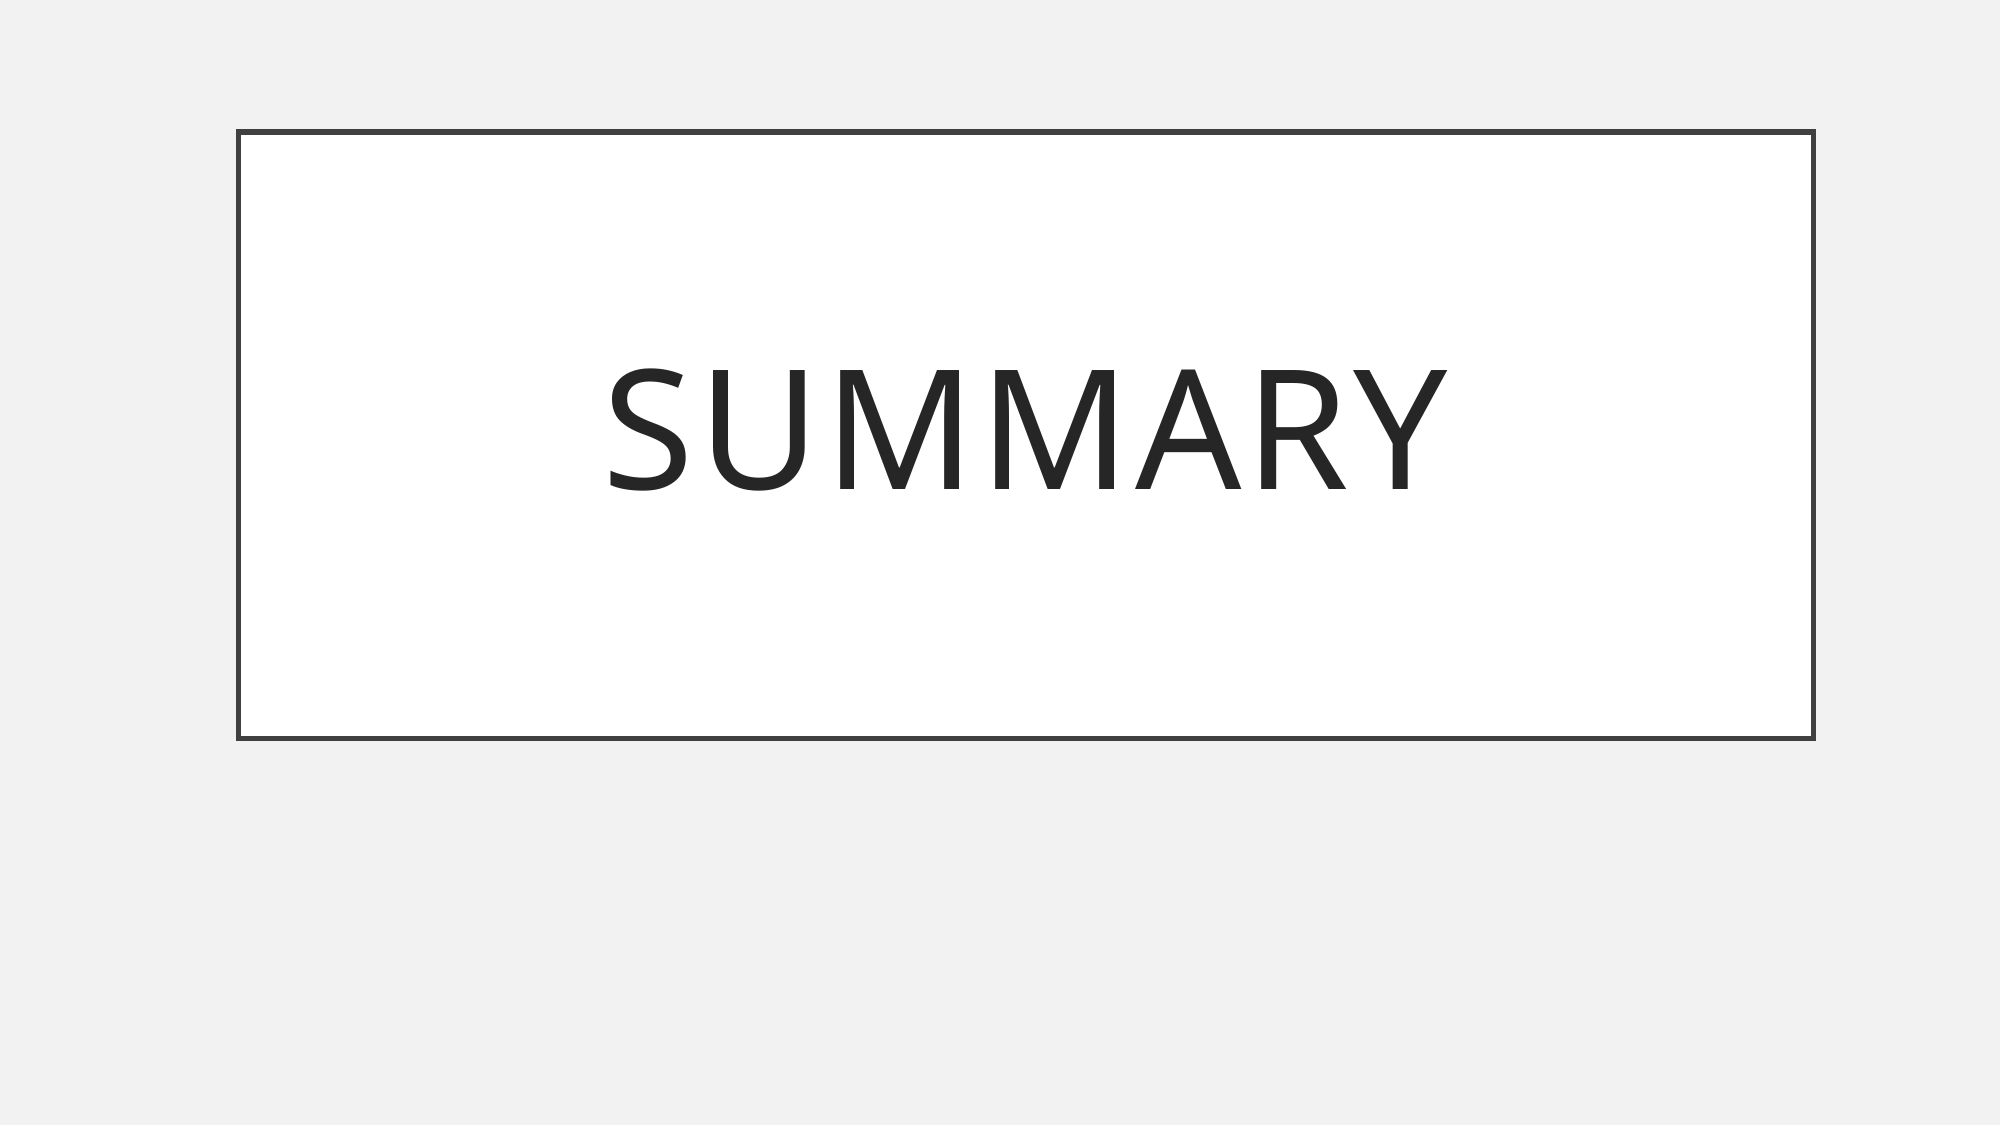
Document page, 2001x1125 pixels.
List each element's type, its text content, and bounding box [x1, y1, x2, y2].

title SUMMARY [236, 129, 1816, 741]
